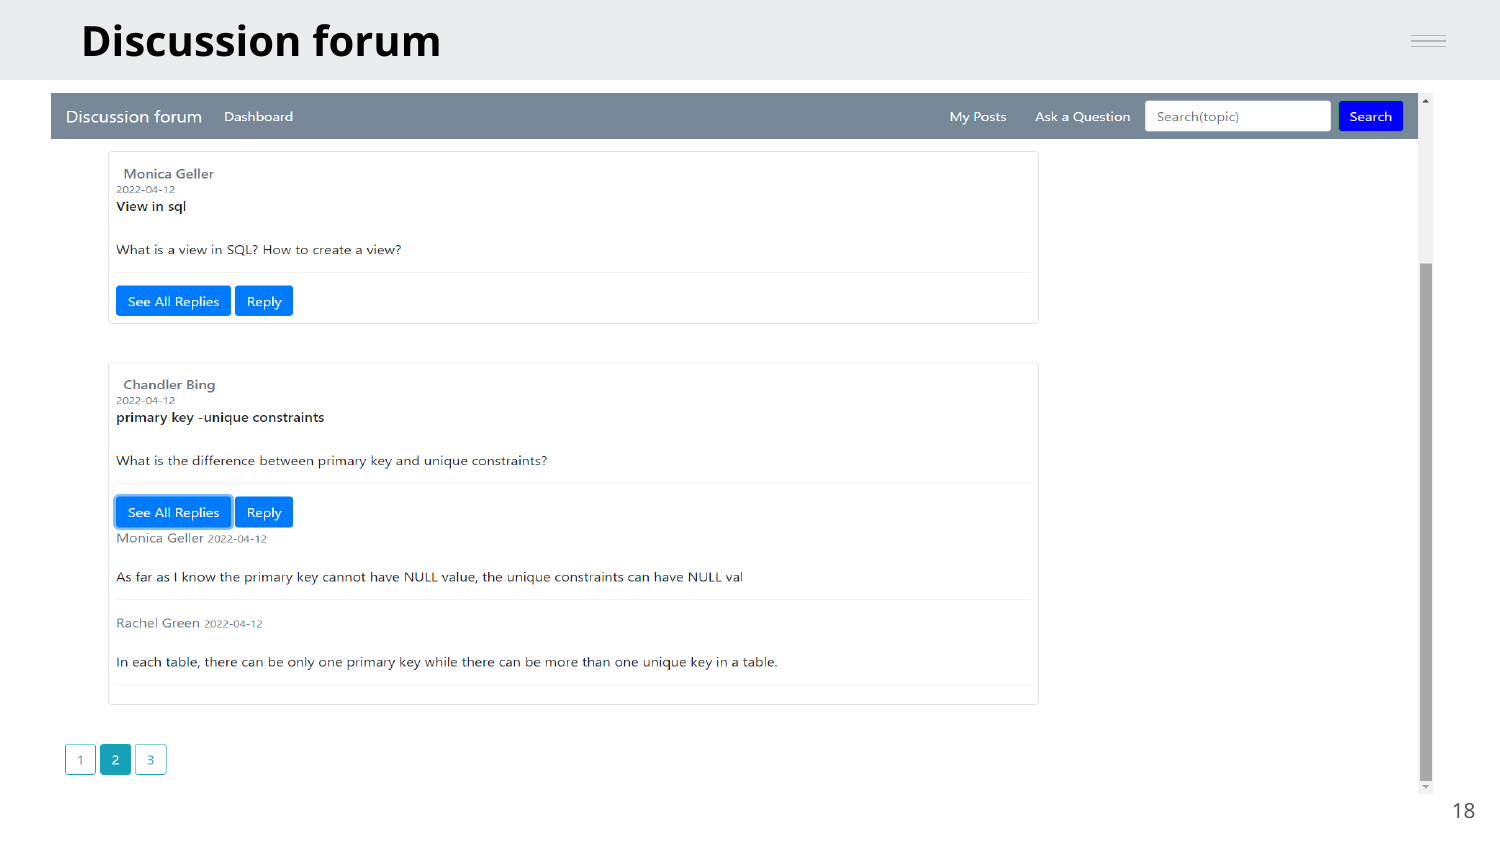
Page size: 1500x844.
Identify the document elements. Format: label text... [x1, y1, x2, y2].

picture [51, 93, 1434, 794]
slide_number ‹#› [1400, 779, 1491, 844]
title Discussion forum [65, 0, 663, 91]
